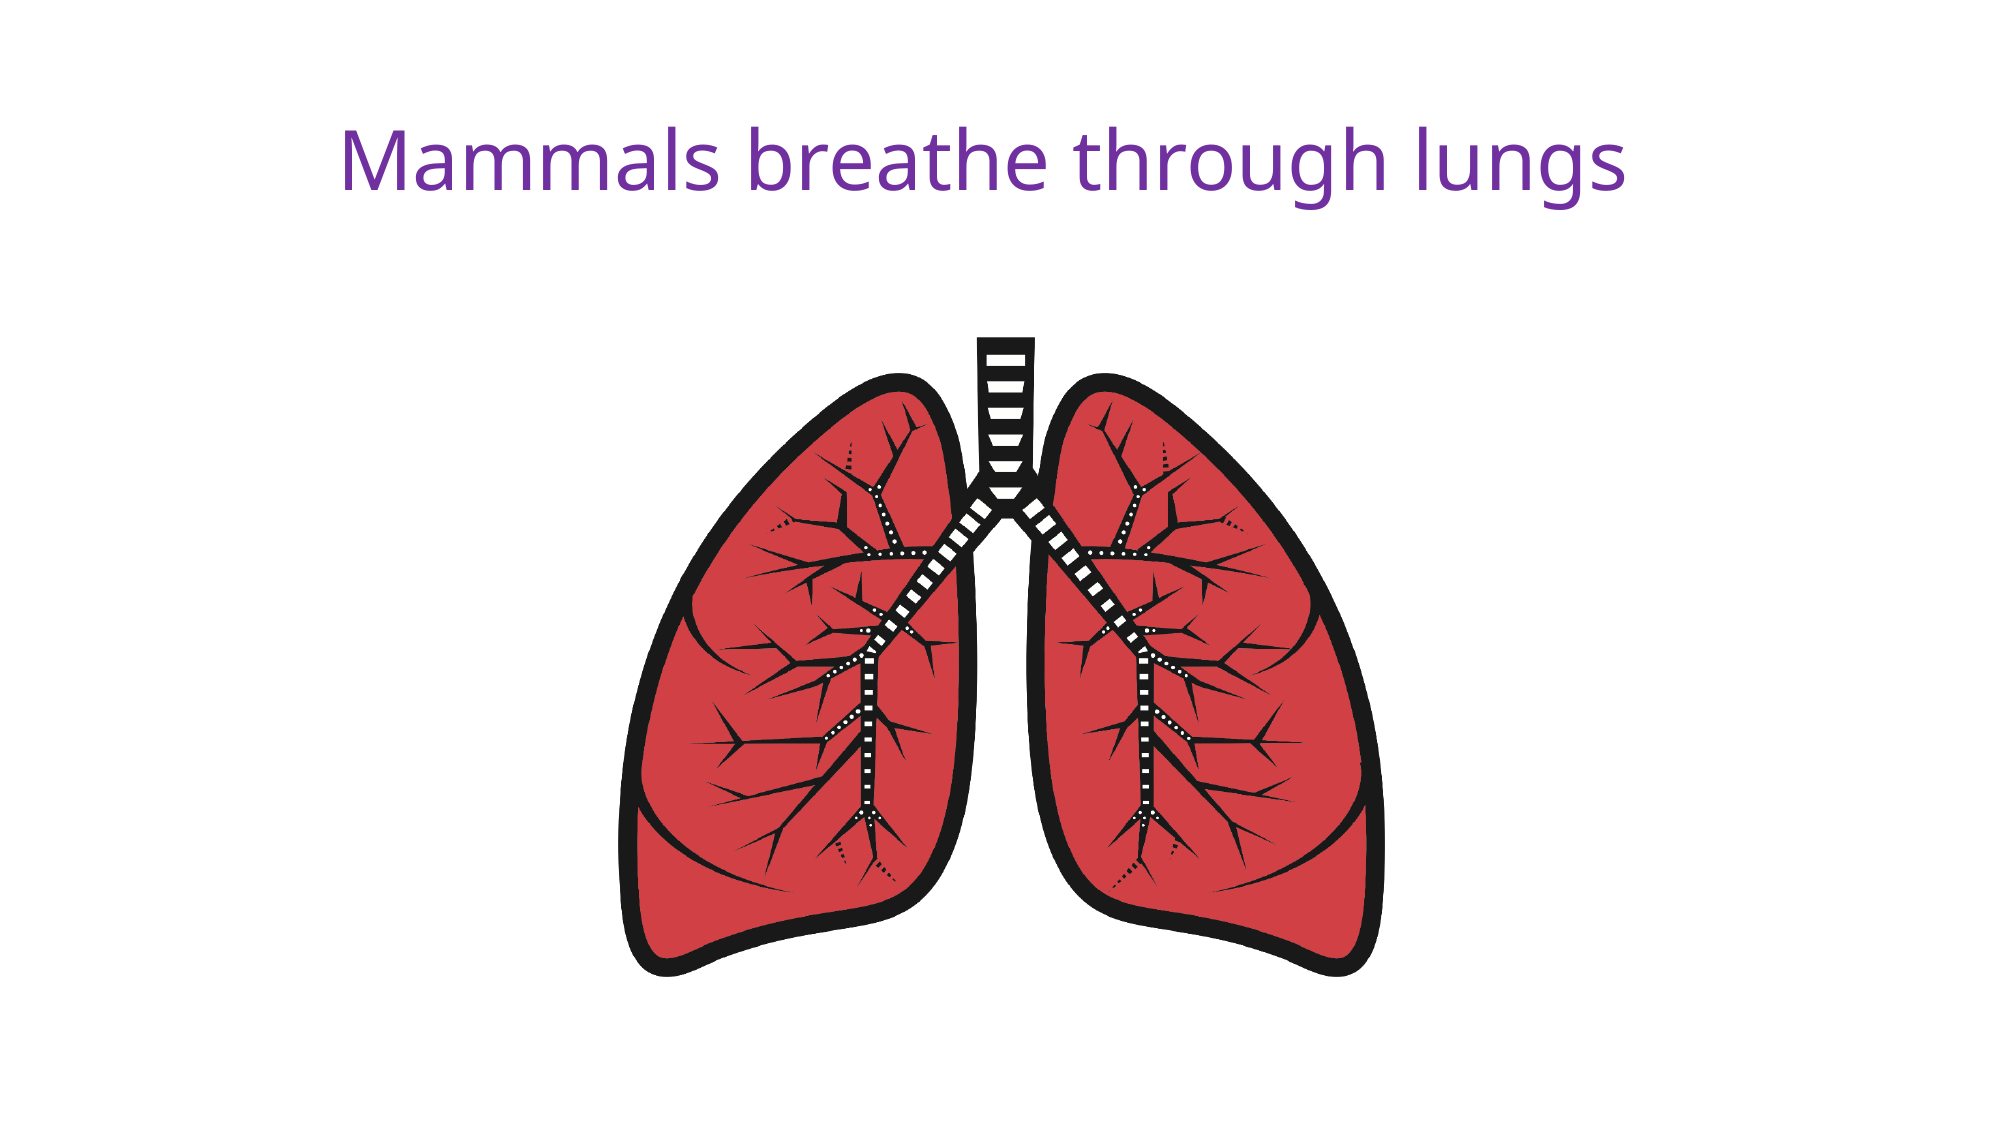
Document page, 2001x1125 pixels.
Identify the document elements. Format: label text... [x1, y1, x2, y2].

text_box Mammals breathe through lungs [155, 99, 1811, 215]
picture [618, 337, 1385, 977]
